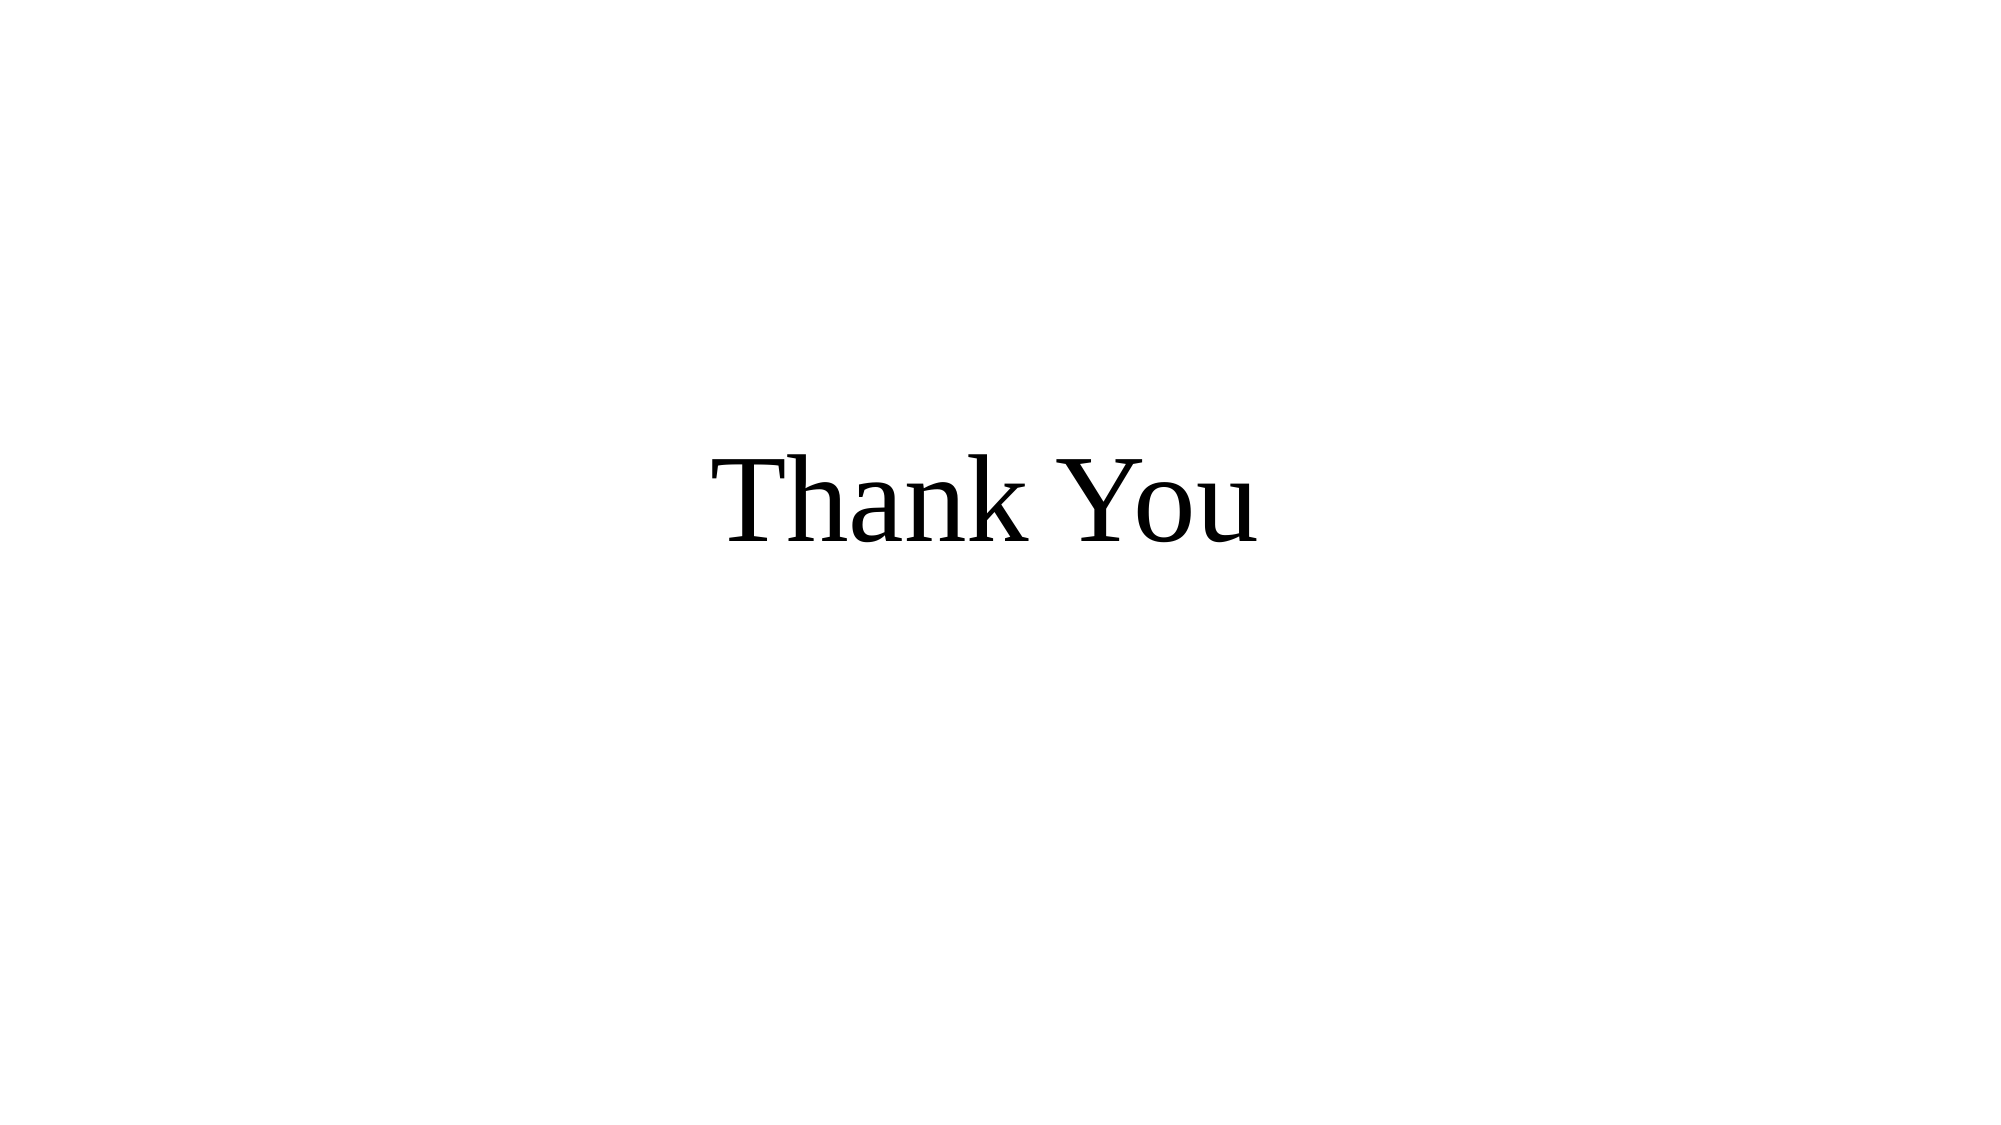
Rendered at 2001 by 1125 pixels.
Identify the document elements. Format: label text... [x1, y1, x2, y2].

title Thank You [249, 184, 1750, 576]
